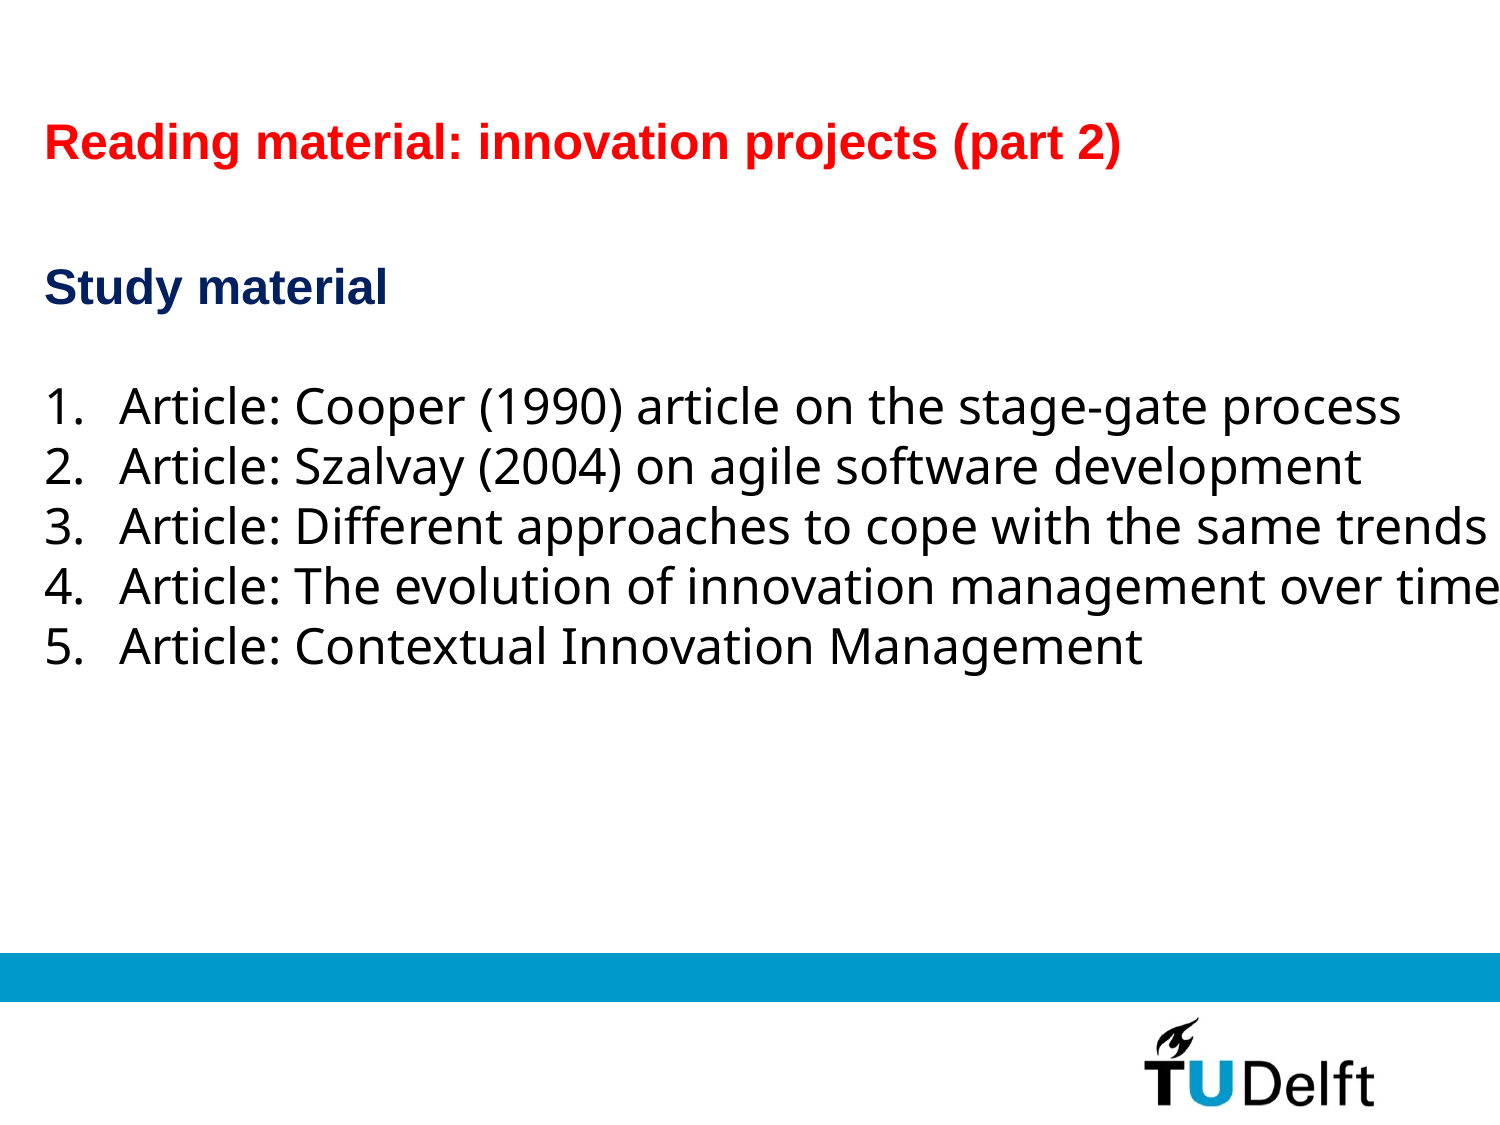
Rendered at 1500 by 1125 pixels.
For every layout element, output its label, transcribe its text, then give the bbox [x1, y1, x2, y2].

text_box Reading material: innovation projects (part 2) Study material Article: Cooper (1990) article on the stage-gate process Article: Szalvay (2004) on agile software development Article: Different approaches to cope with the same trends Article: The evolution of innovation management over time Article: Contextual Innovation Management [29, 101, 1500, 1015]
picture [1100, 1015, 1418, 1125]
